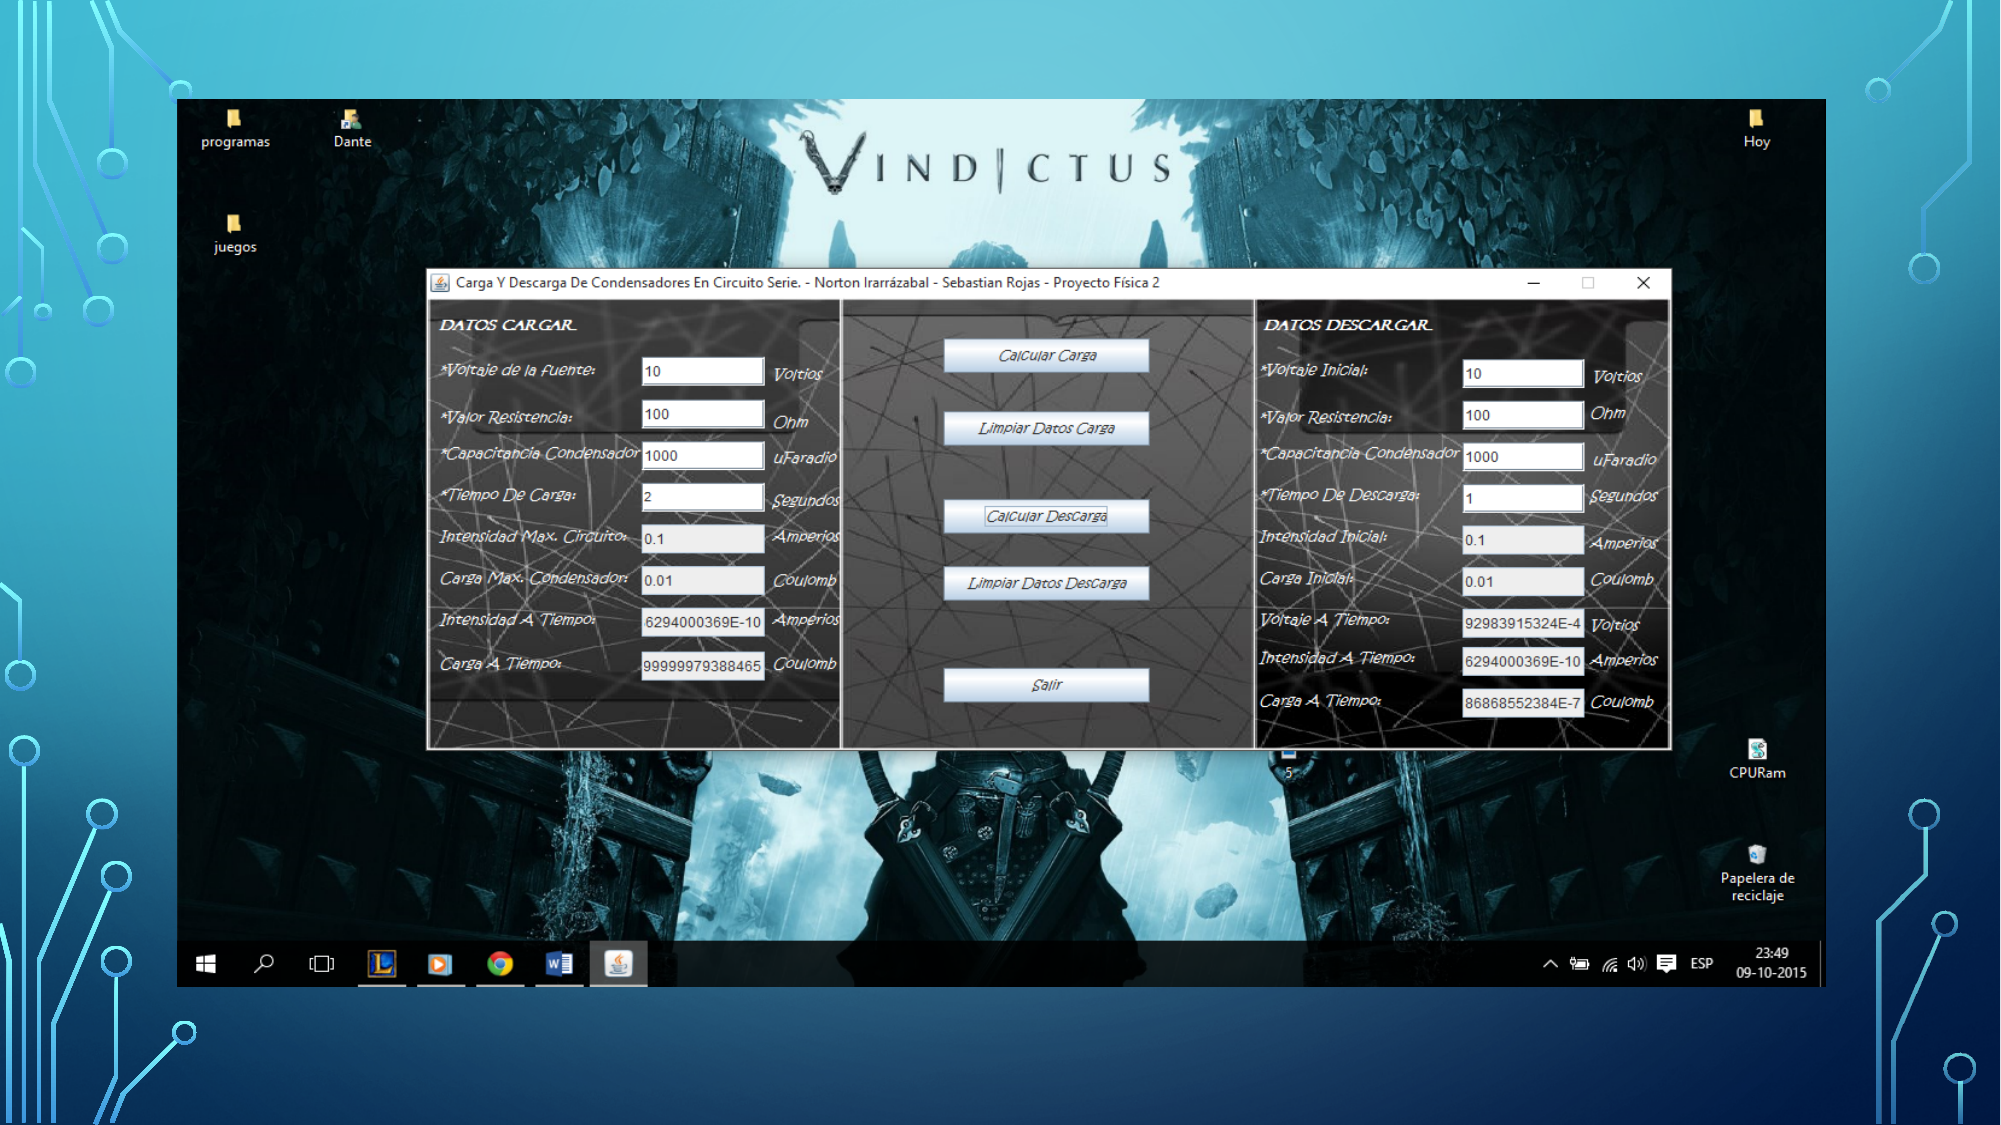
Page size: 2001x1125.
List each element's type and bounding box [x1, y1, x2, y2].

list [177, 99, 1826, 987]
